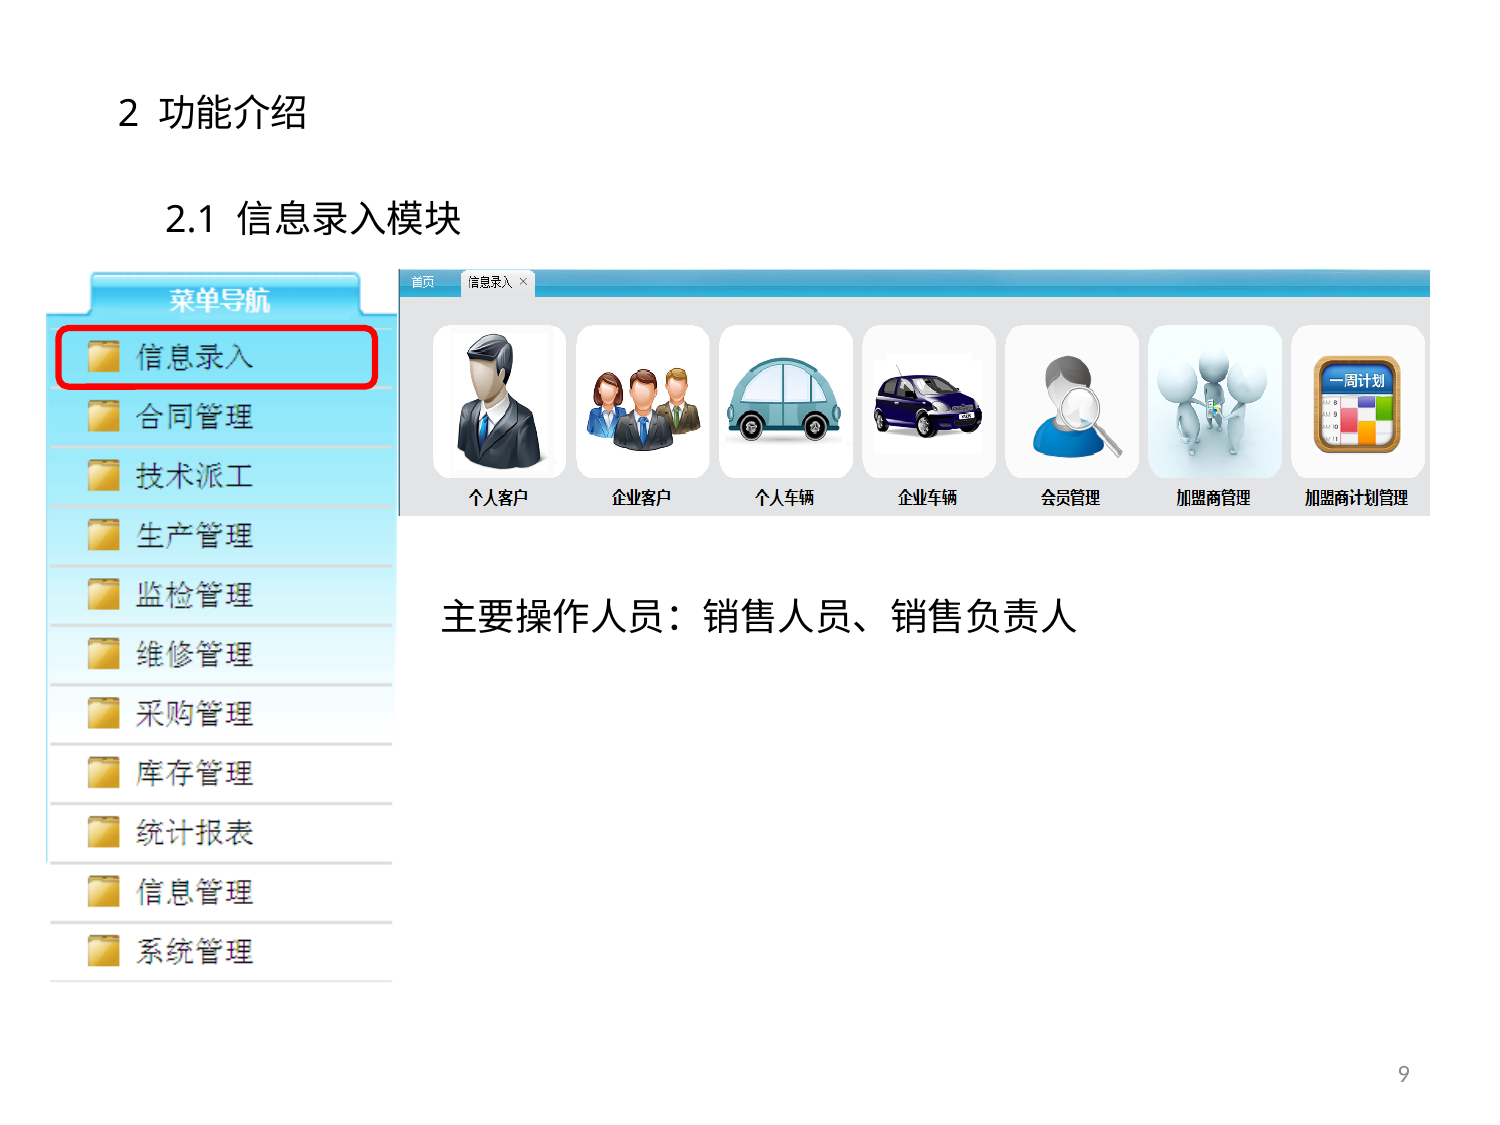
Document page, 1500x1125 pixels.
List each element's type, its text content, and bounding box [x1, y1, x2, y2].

text_box 2.1 信息录入模块 [150, 187, 477, 248]
picture [46, 269, 1430, 991]
text_box 2 功能介绍 [103, 81, 323, 142]
slide_number 9 [1074, 1042, 1425, 1103]
text_box 主要操作人员：销售人员、销售负责人 [425, 585, 1093, 646]
